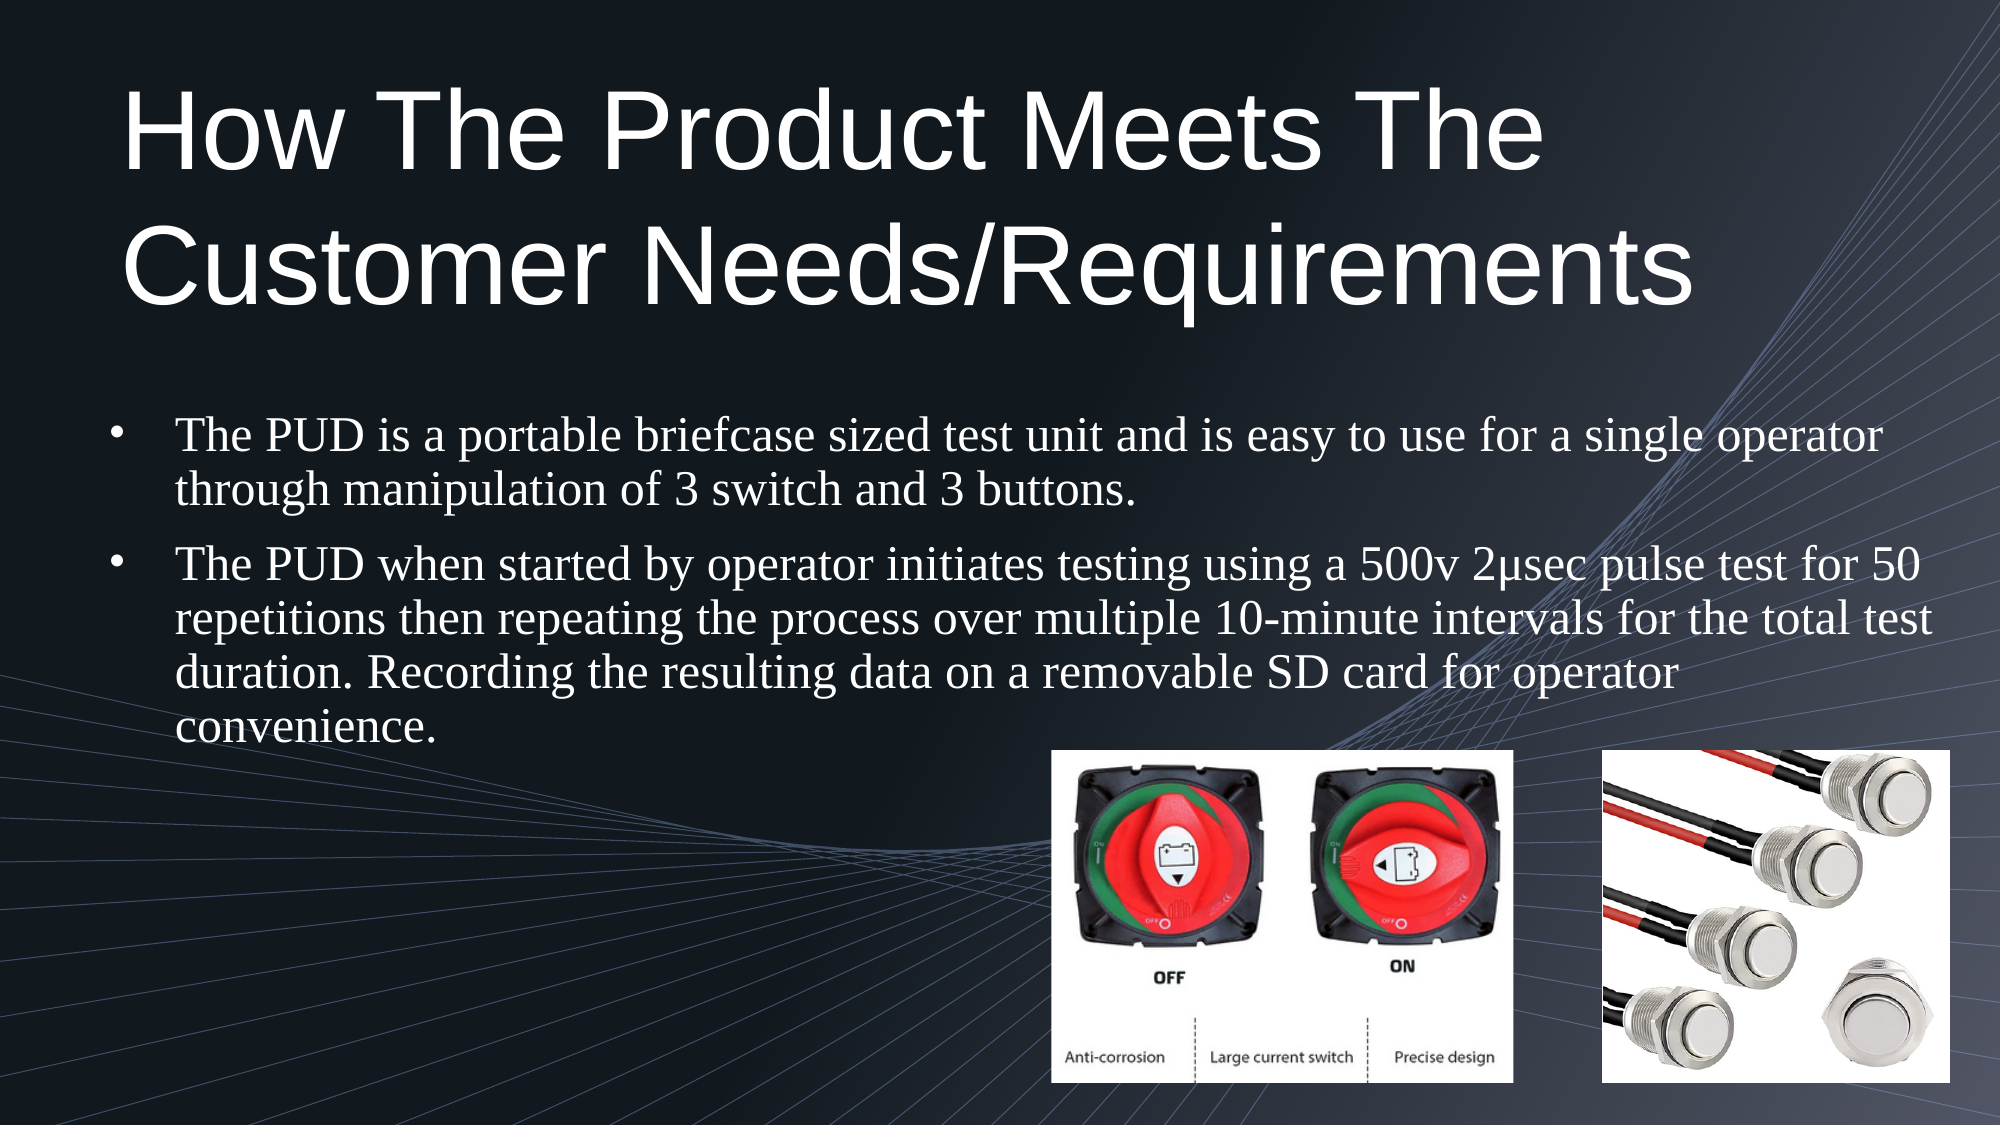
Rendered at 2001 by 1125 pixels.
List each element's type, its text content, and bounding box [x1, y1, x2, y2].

text_box The PUD is a portable briefcase sized test unit and is easy to use for a single operator through manipulation of 3 switch and 3 buttons. The PUD when started by operator initiates testing using a 500v 2μsec pulse test for 50 repetitions then repeating the process over multiple 10-minute intervals for the total test duration. Recording the resulting data on a removable SD card for operator convenience. [85, 393, 1950, 1083]
picture [1051, 750, 1514, 1084]
picture [1602, 750, 1951, 1084]
text_box How The Product Meets The Customer Needs/Requirements [105, 41, 1895, 138]
